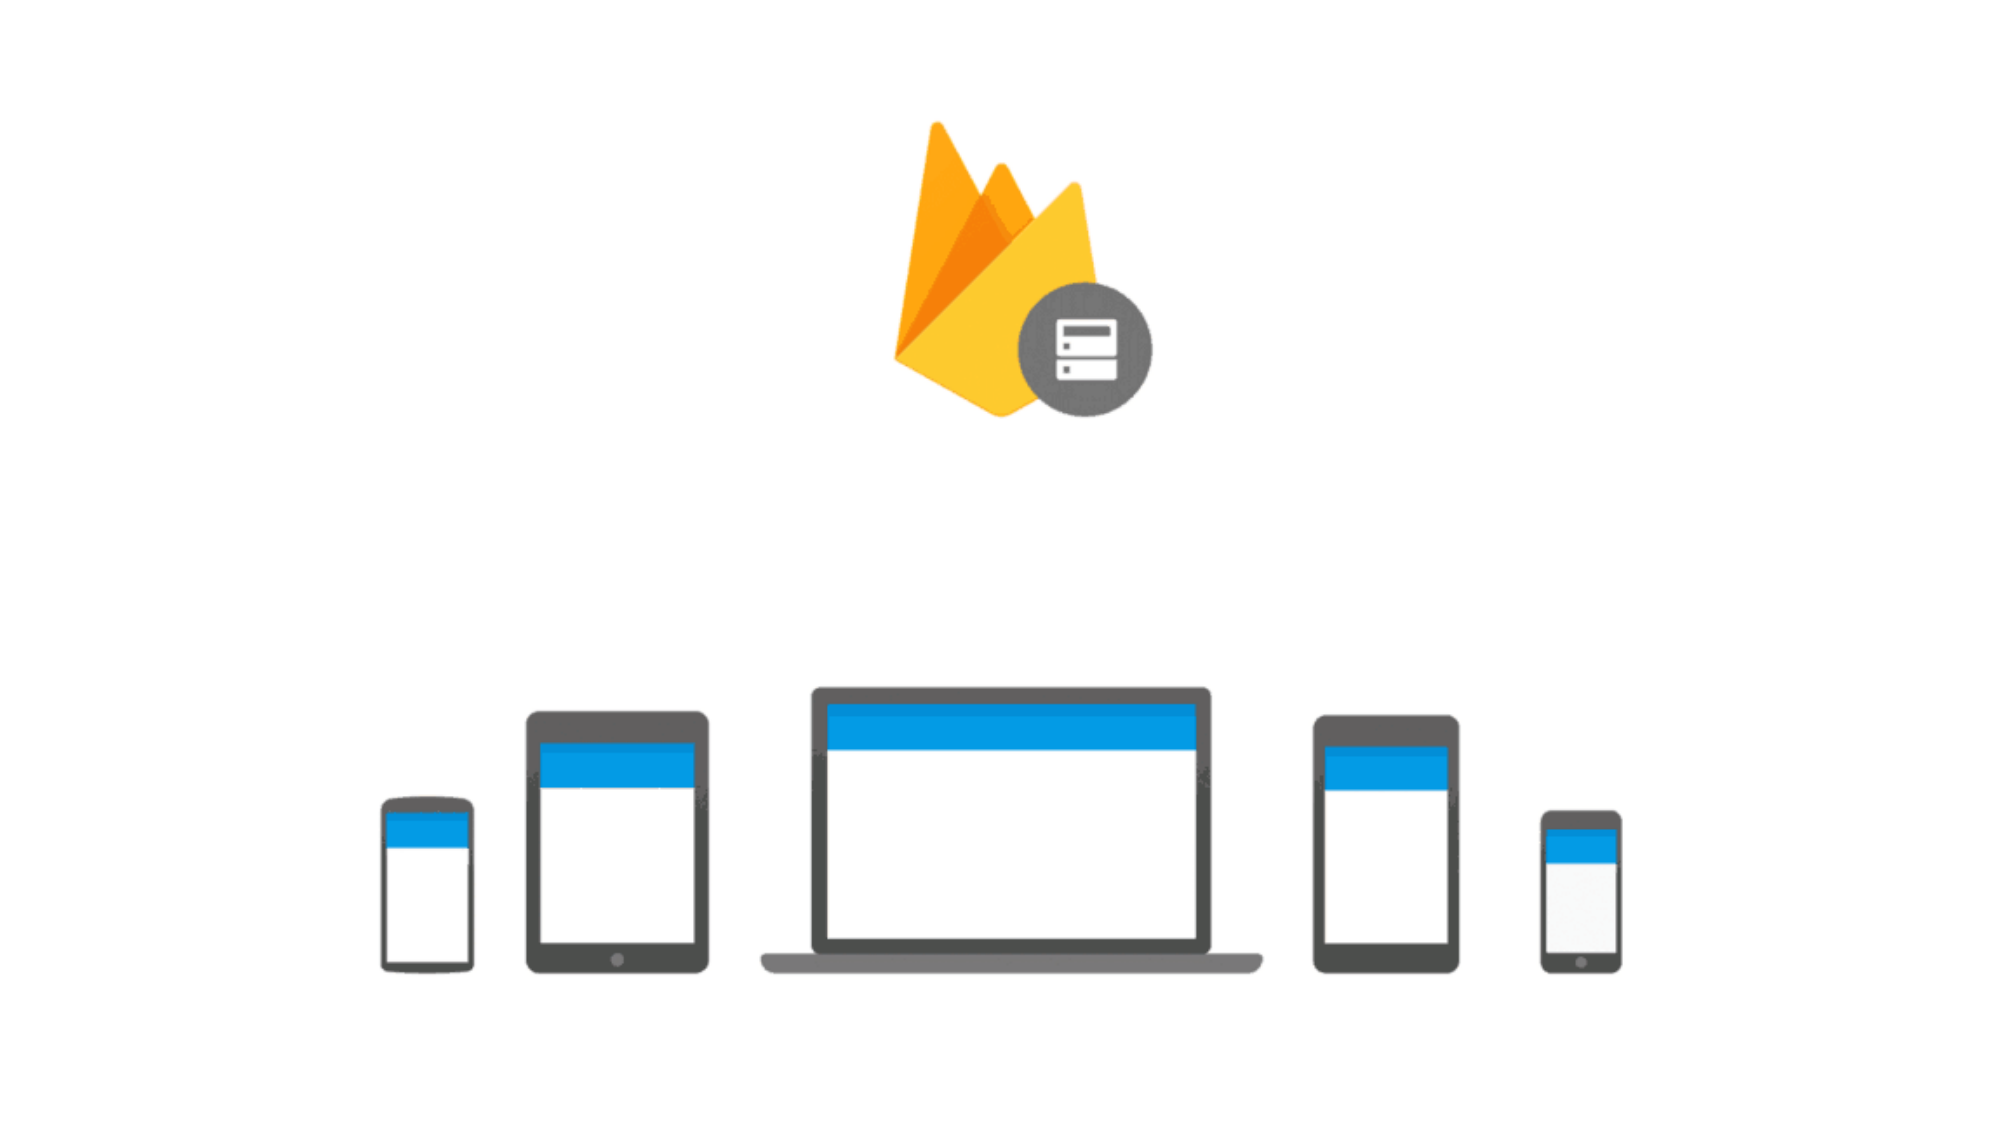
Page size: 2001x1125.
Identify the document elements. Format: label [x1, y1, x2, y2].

picture [304, 29, 1696, 1030]
